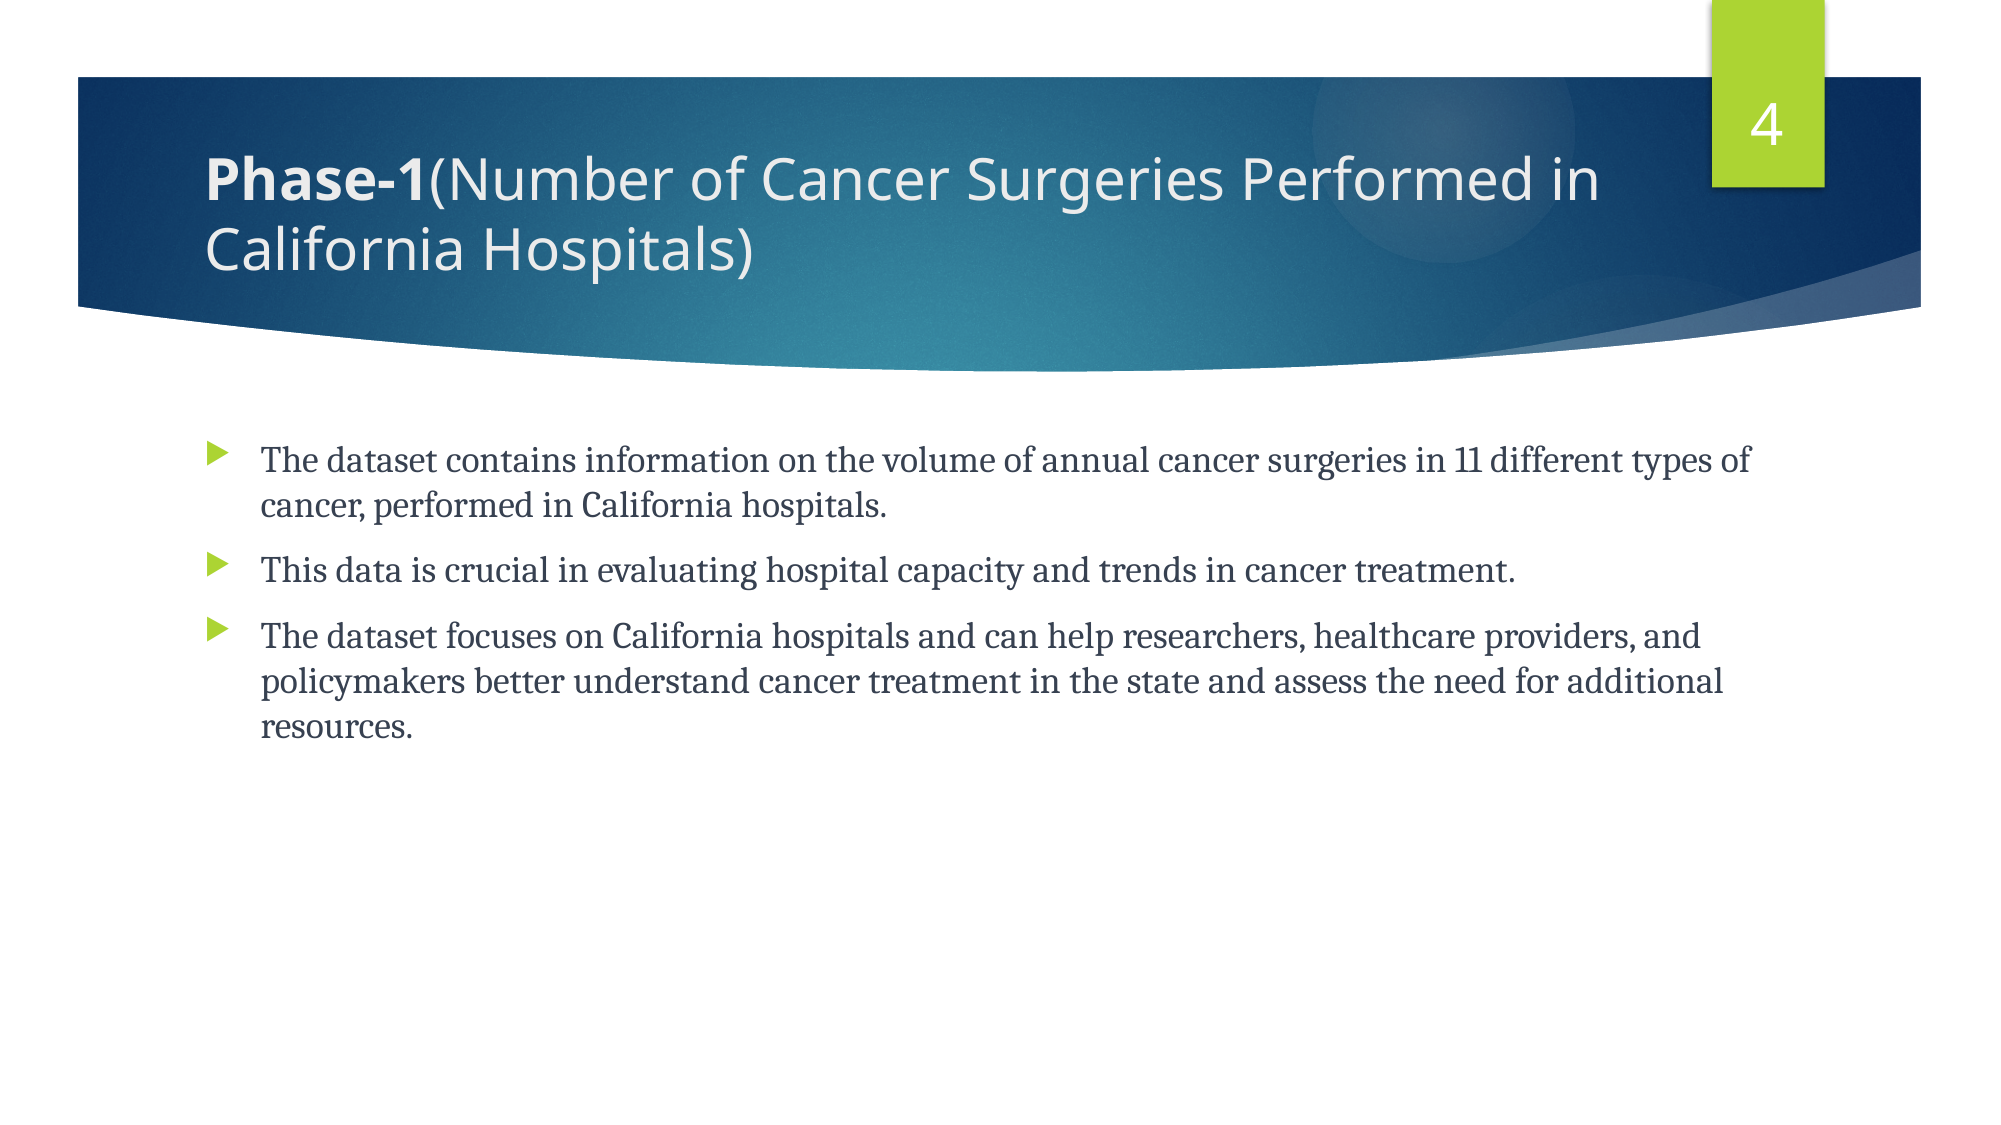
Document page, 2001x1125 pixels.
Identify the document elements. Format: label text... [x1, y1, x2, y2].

slide_number 4 [1698, 48, 1836, 175]
title Phase-1(Number of Cancer Surgeries Performed in California Hospitals) [189, 159, 1627, 354]
list The dataset contains information on the volume of annual cancer surgeries in 11 different types of cancer, performed in California hospitals. This data is crucial in evaluating hospital capacity and trends in cancer treatment. The dataset focuses on California hospitals and can help researchers, healthcare providers, and policymakers better understand cancer treatment in the state and assess the need for additional resources. [189, 427, 1836, 772]
